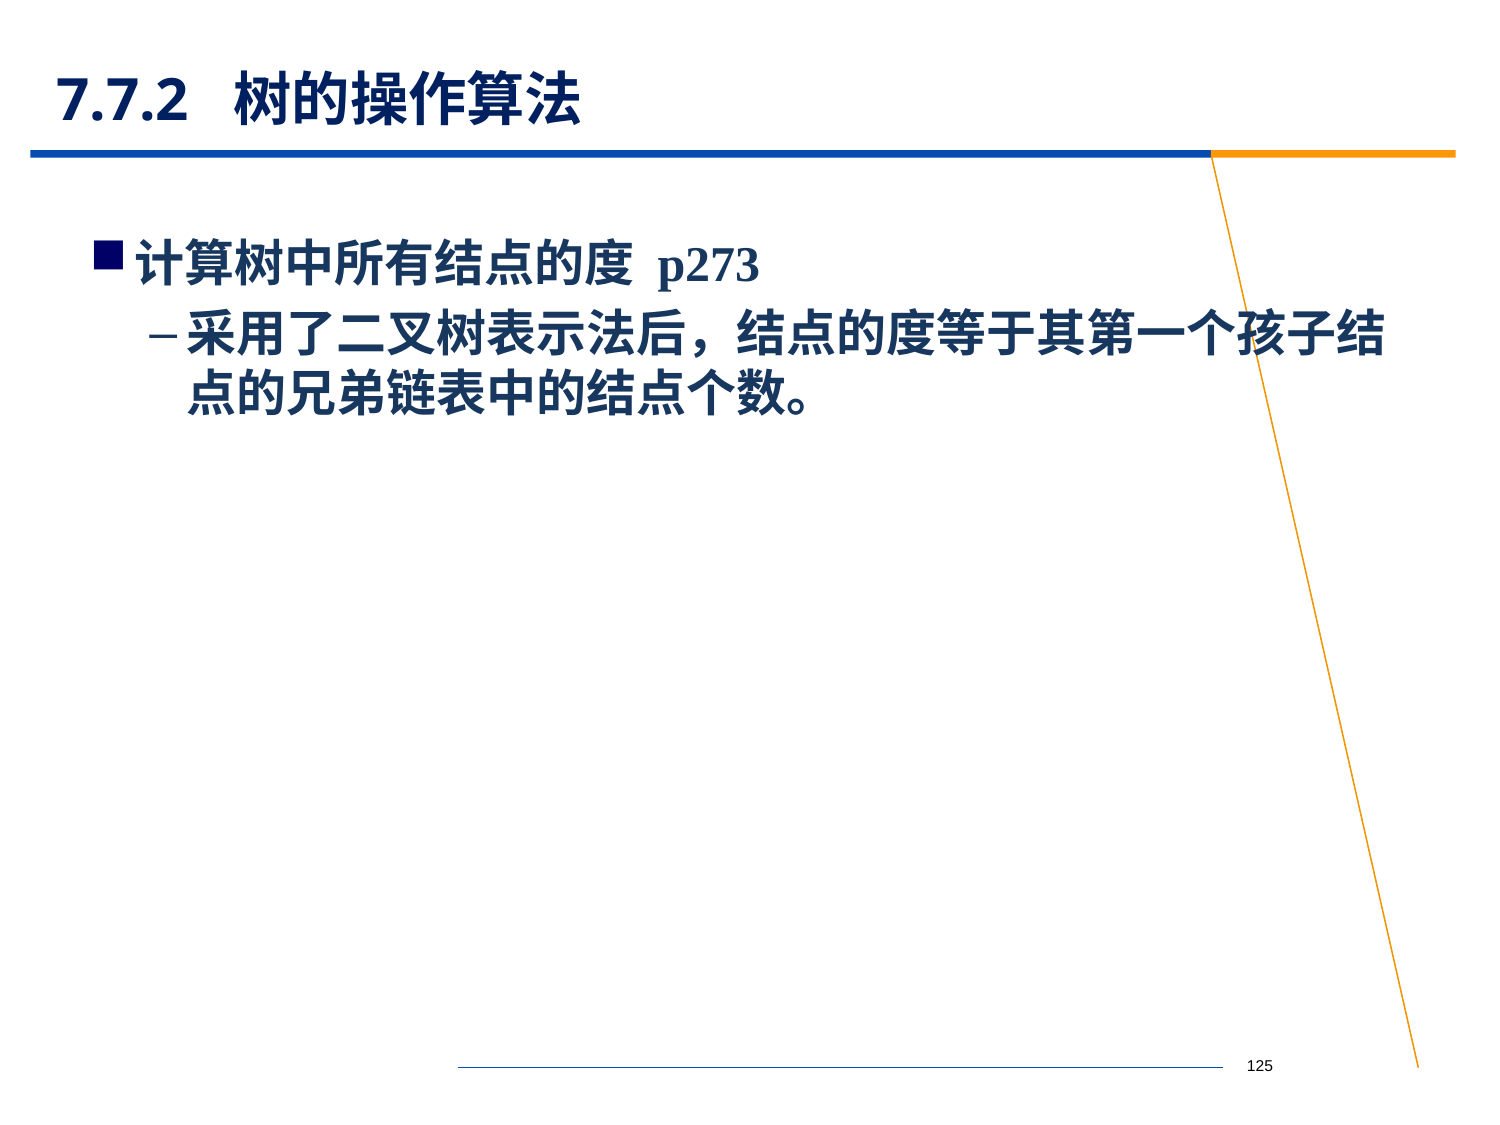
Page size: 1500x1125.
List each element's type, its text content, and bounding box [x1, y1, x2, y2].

text_box 计算树中所有结点的度 p273 采用了二叉树表示法后，结点的度等于其第一个孩子结点的兄弟链表中的结点个数。 [74, 224, 1425, 390]
title 7.7.2 树的操作算法 [41, 64, 1392, 130]
